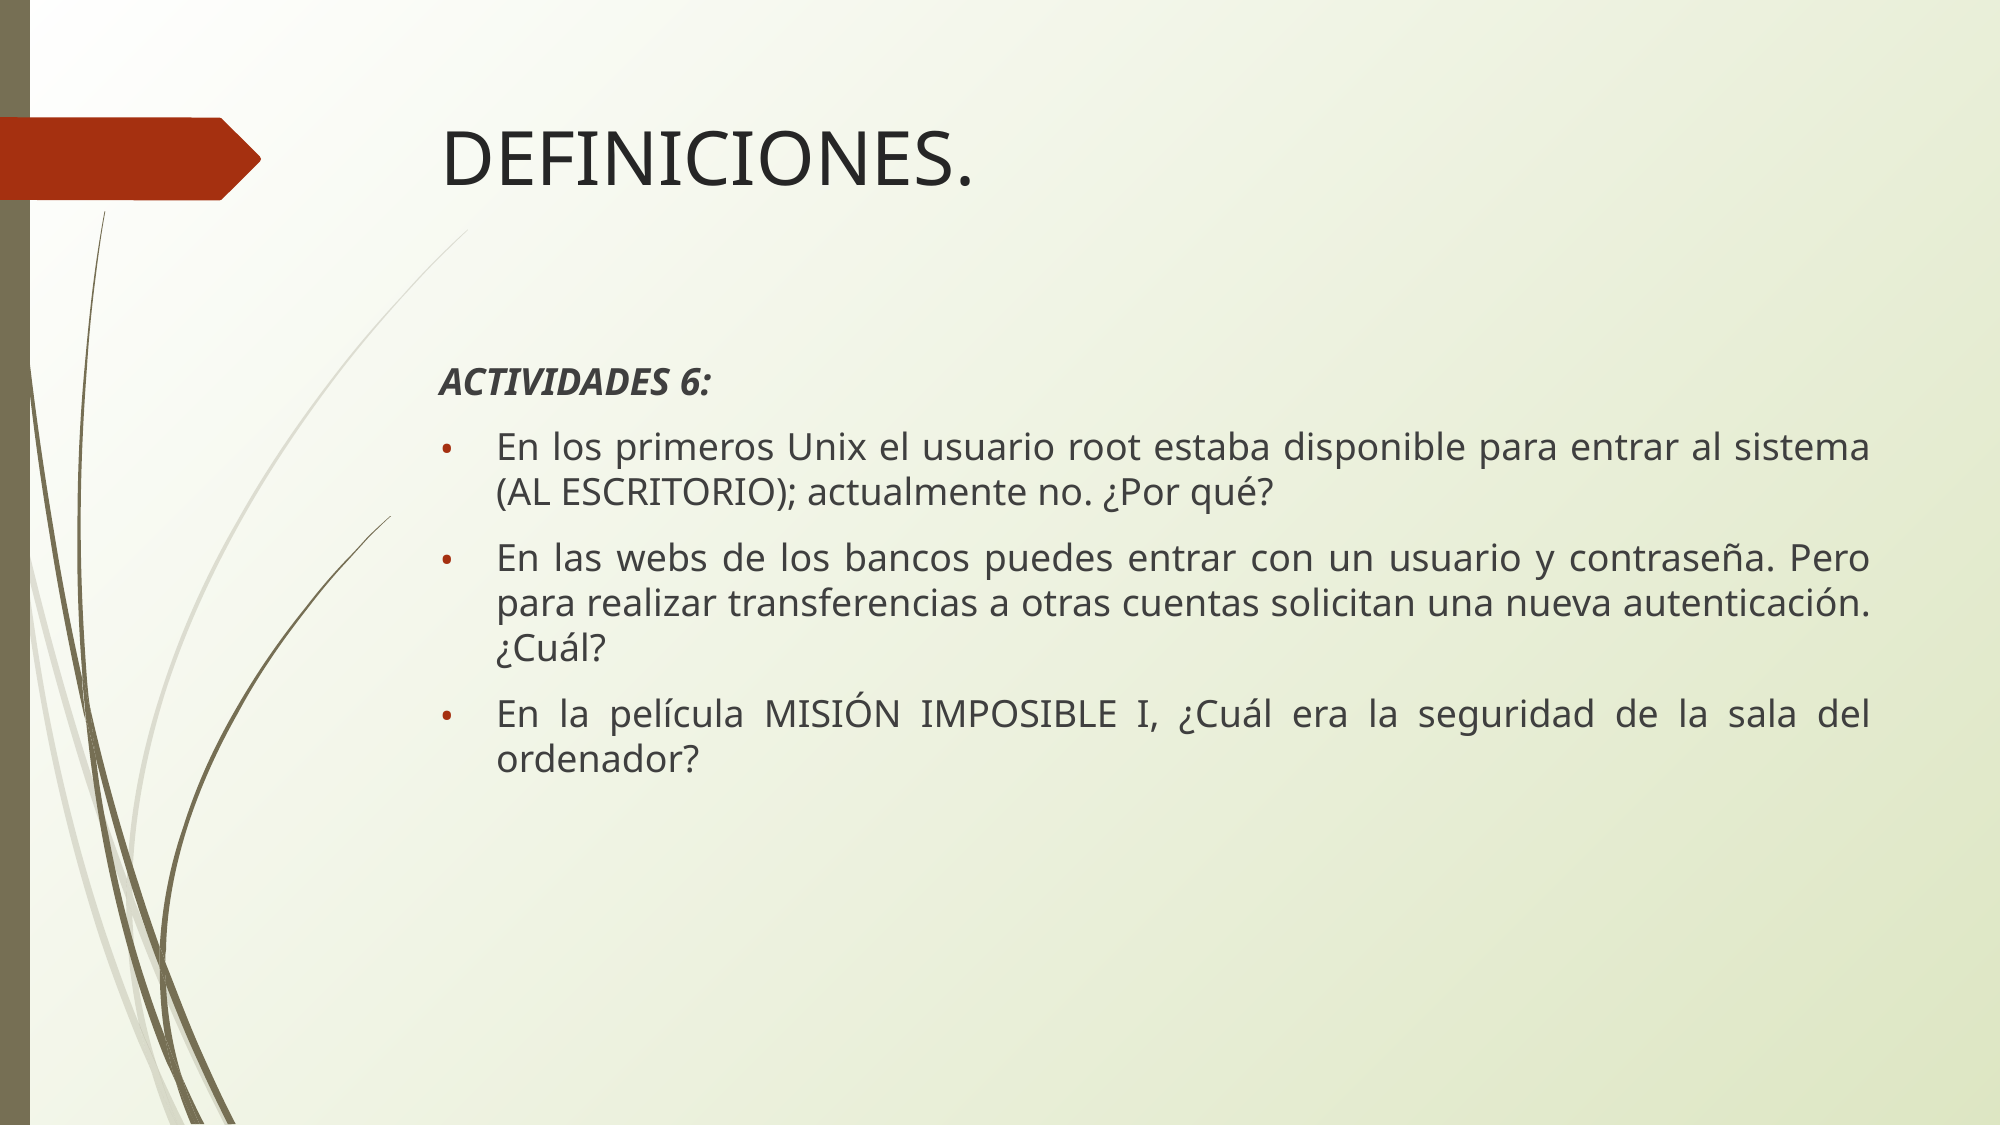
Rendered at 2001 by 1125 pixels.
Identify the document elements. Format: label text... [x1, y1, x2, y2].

list ACTIVIDADES 6: En los primeros Unix el usuario root estaba disponible para entrar al sistema (AL ESCRITORIO); actualmente no. ¿Por qué? En las webs de los bancos puedes entrar con un usuario y contraseña. Pero para realizar transferencias a otras cuentas solicitan una nueva autenticación. ¿Cuál? En la película MISIÓN IMPOSIBLE I, ¿Cuál era la seguridad de la sala del ordenador? [424, 350, 1888, 970]
title DEFINICIONES. [425, 102, 1888, 313]
